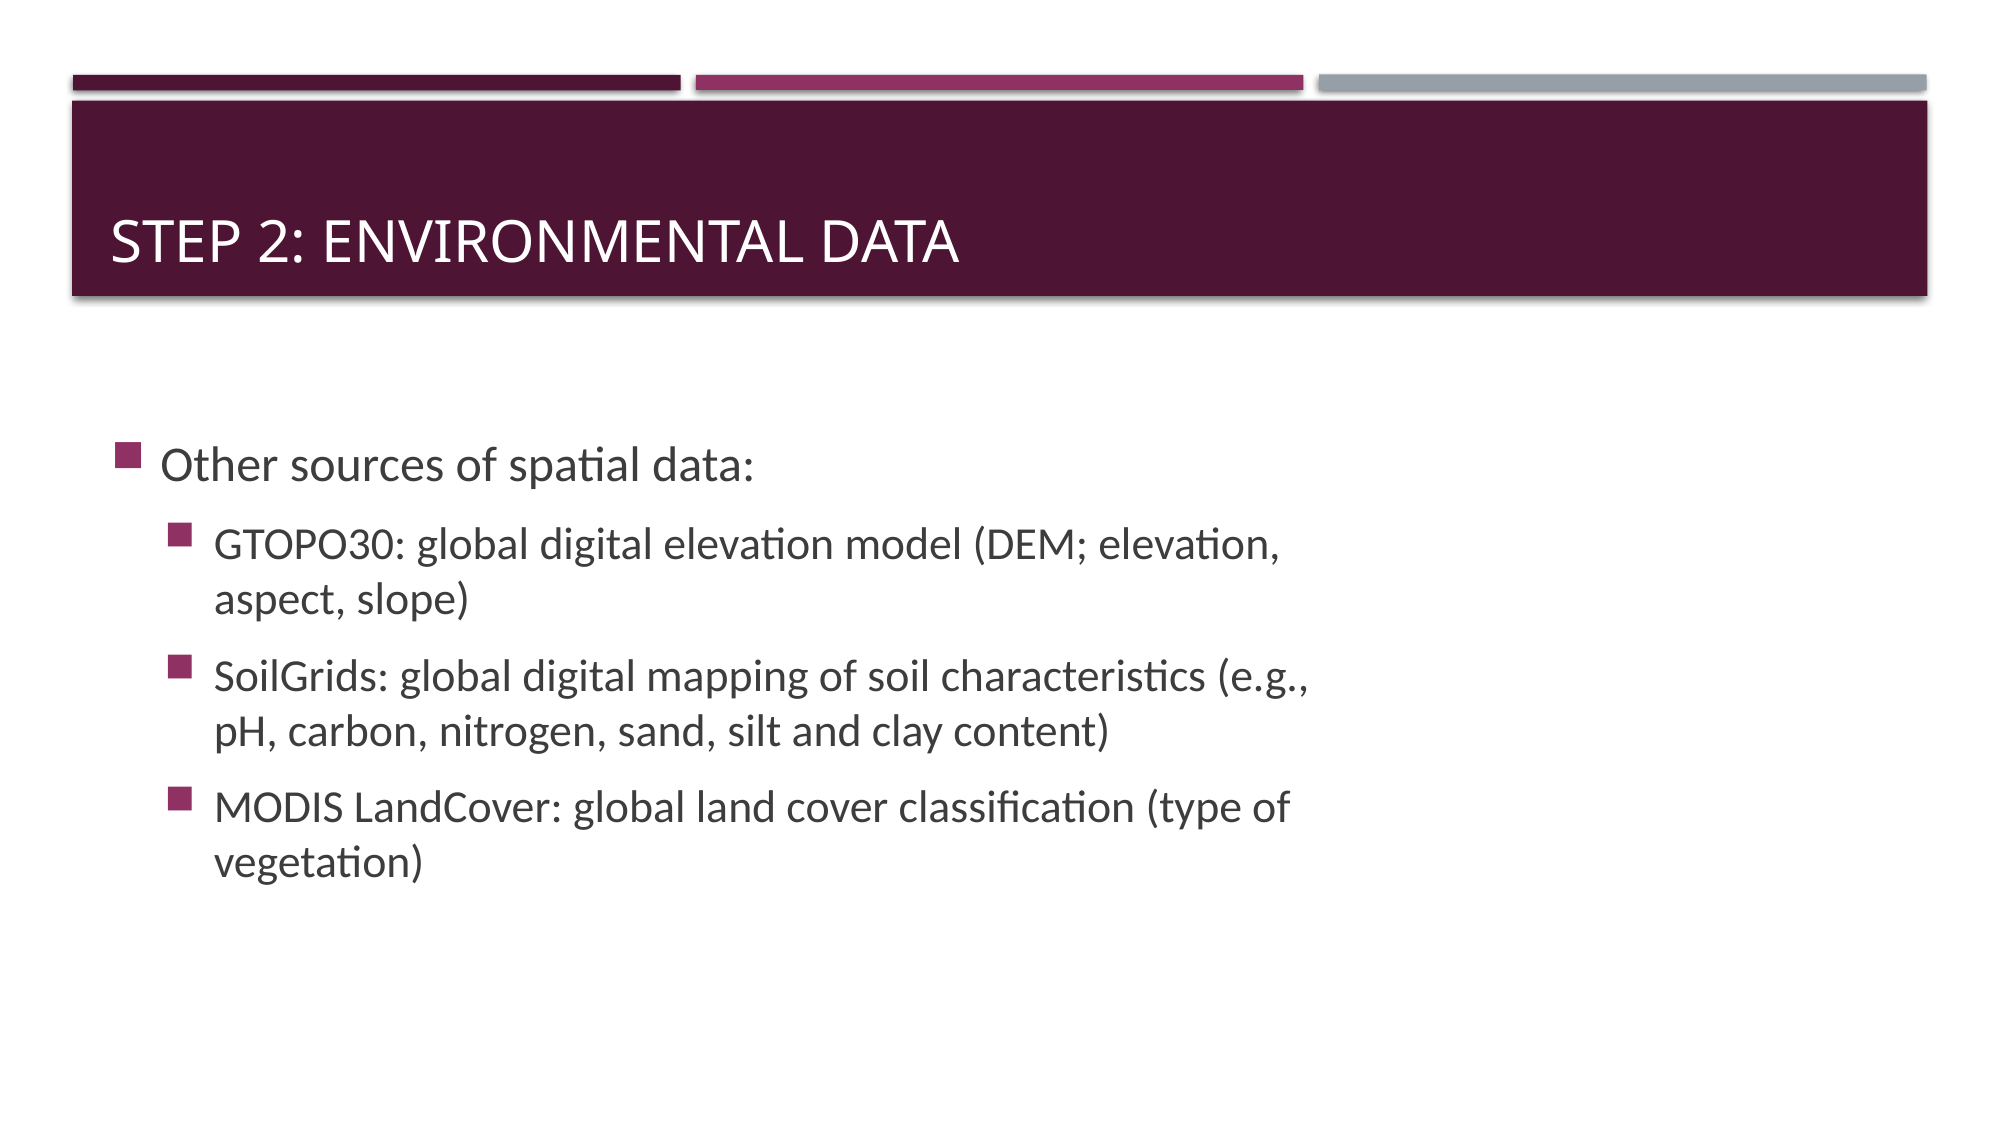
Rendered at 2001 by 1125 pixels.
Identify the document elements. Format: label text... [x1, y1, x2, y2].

title STEP 2: Environmental DATA [95, 115, 1905, 282]
list Other sources of spatial data: GTOPO30: global digital elevation model (DEM; elevation, aspect, slope) SoilGrids: global digital mapping of soil characteristics (e.g., pH, carbon, nitrogen, sand, silt and clay content) MODIS LandCover: global land cover classification (type of vegetation) [95, 357, 1342, 962]
